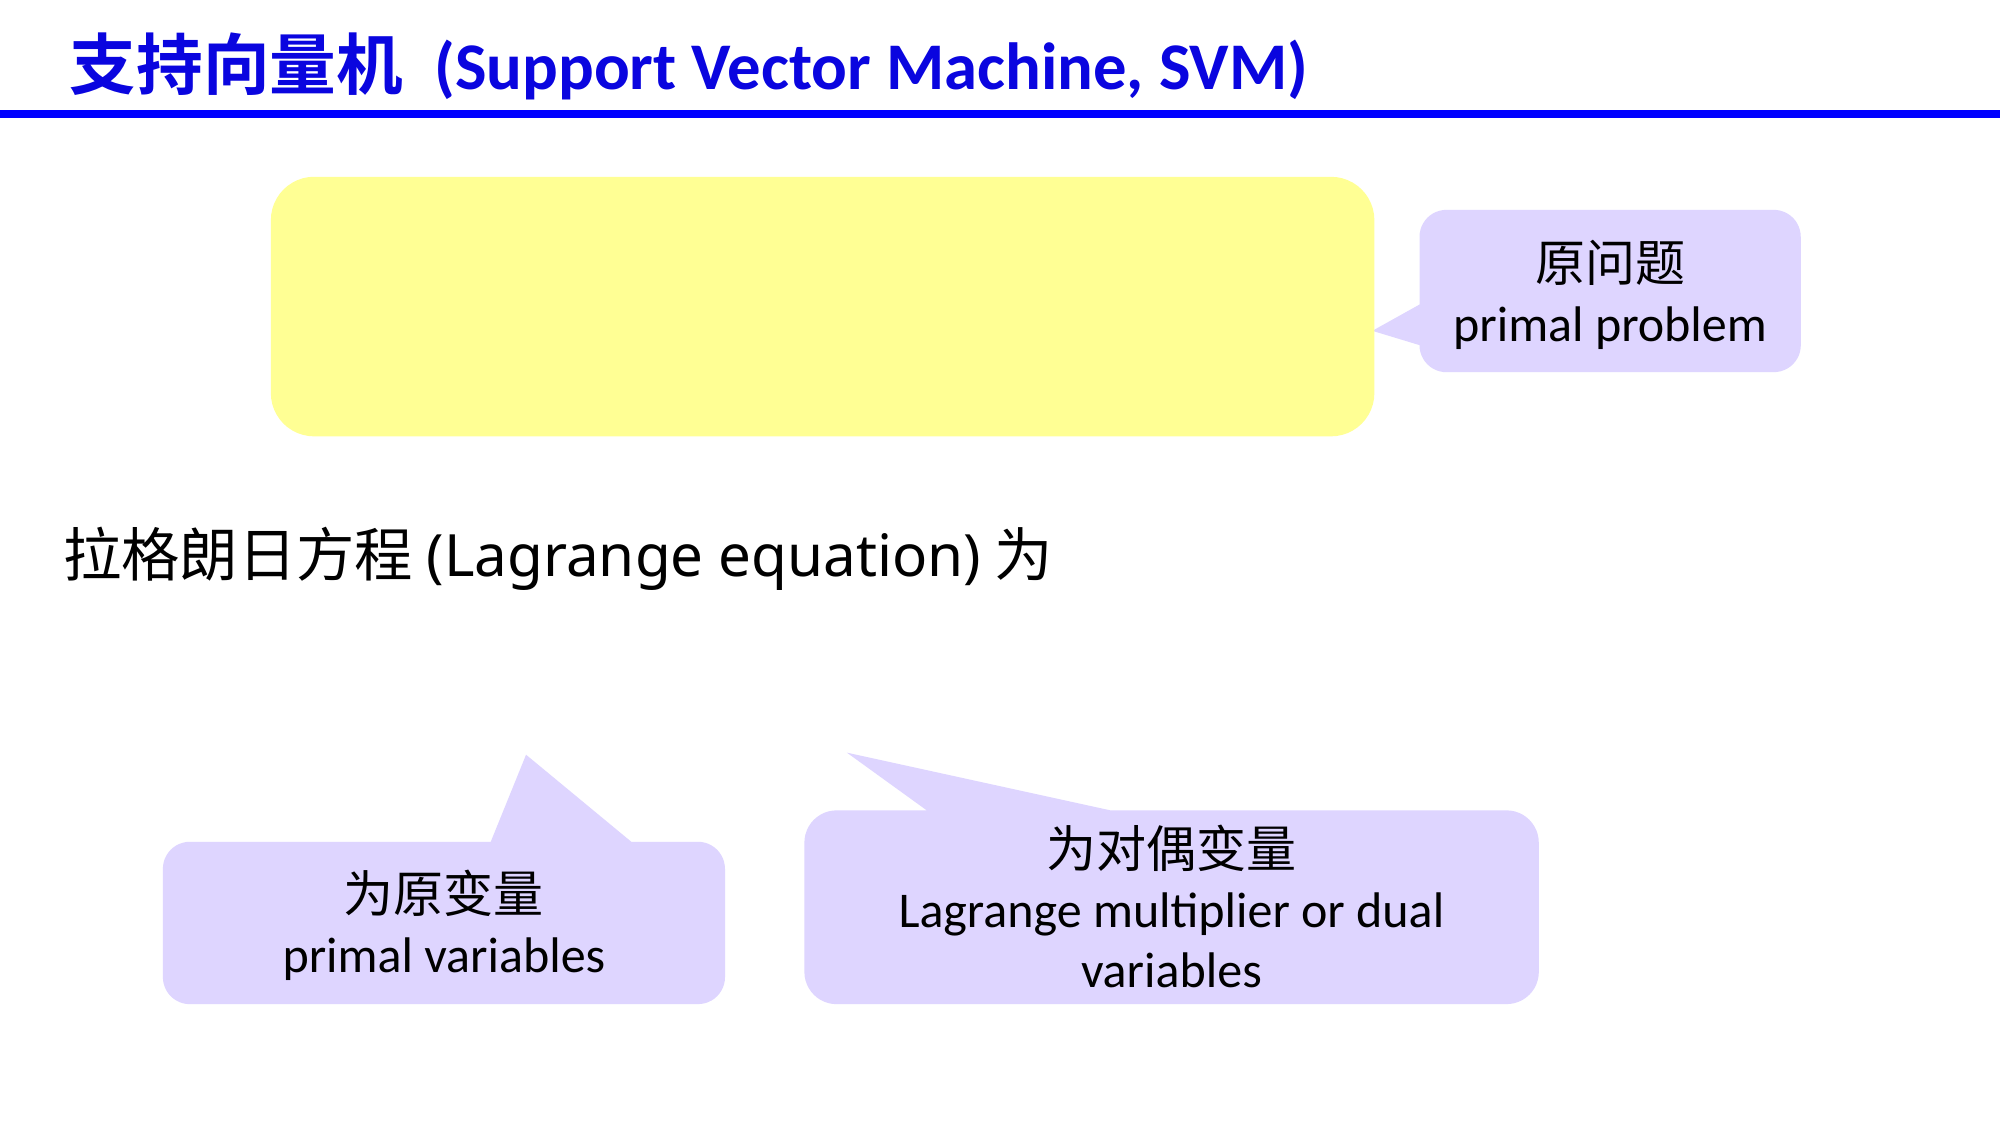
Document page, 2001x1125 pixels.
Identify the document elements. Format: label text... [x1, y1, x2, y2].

title 支持向量机 (Support Vector Machine, SVM) [54, 21, 1780, 114]
text_box 原问题 primal problem [1375, 208, 1802, 374]
